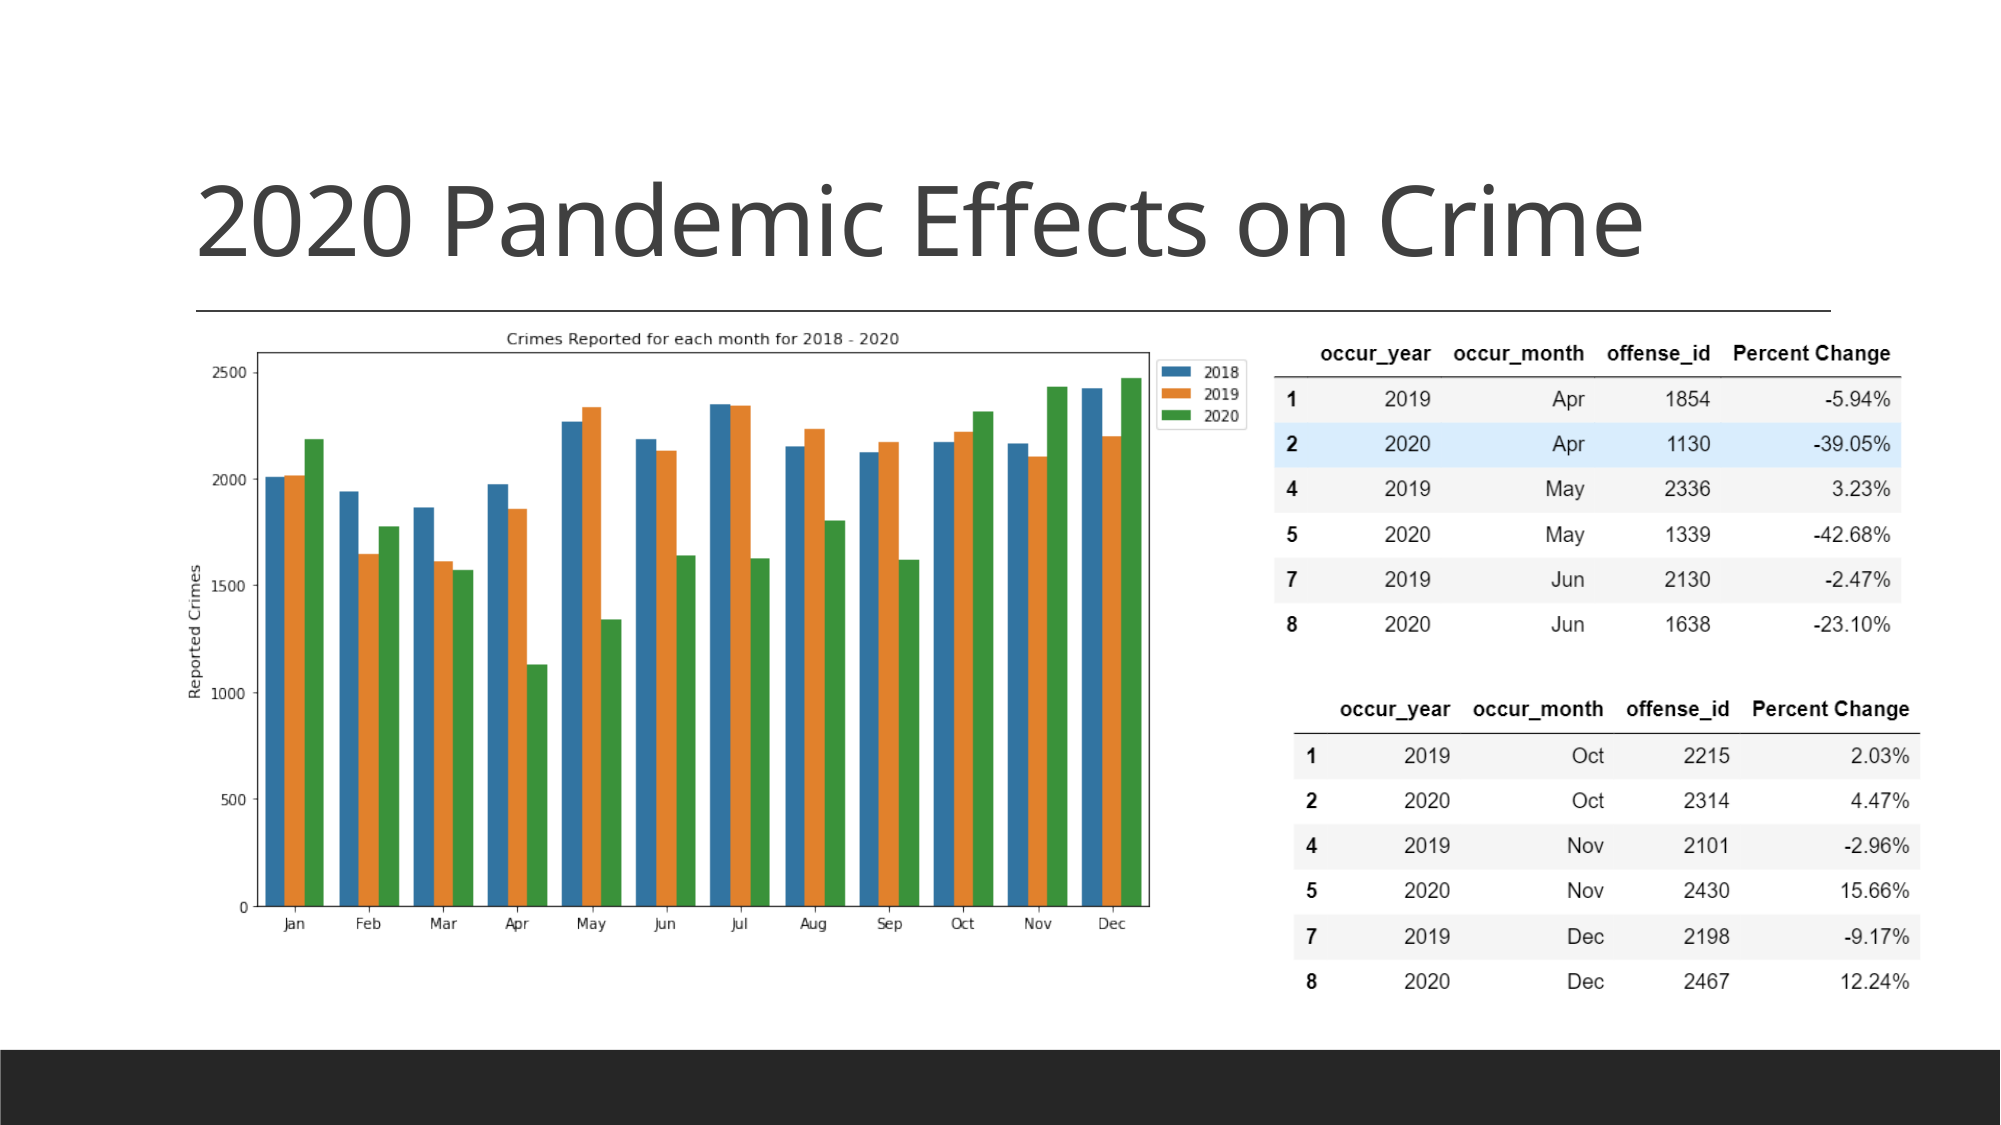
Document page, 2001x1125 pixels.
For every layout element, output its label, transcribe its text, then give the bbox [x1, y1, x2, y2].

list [179, 323, 1255, 942]
picture [1281, 688, 1948, 1015]
picture [1253, 323, 1927, 664]
title 2020 Pandemic Effects on Crime [180, 47, 1830, 285]
